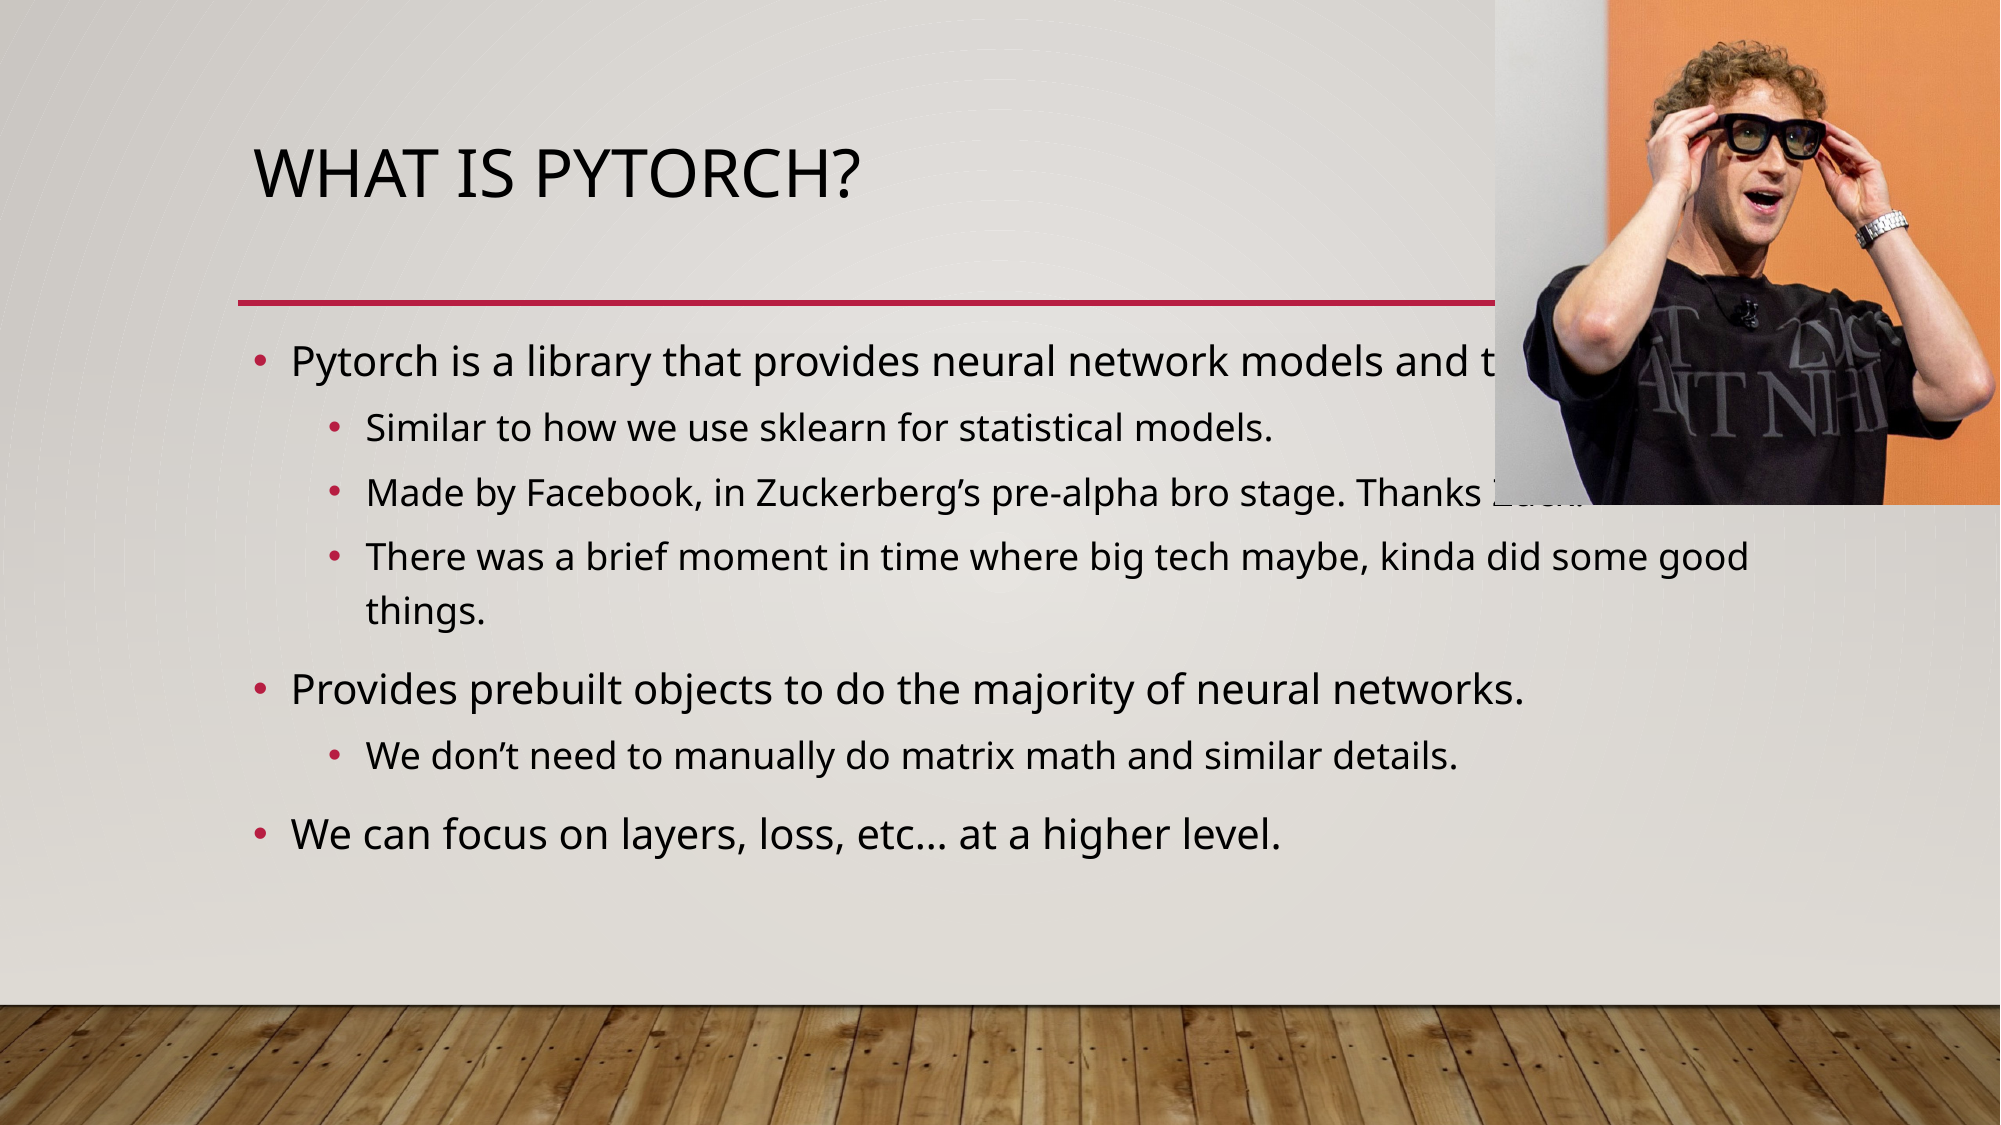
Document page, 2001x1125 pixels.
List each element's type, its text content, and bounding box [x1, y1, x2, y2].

picture [1494, 0, 2000, 506]
list Pytorch is a library that provides neural network models and tools. Similar to how we use sklearn for statistical models. Made by Facebook, in Zuckerberg’s pre-alpha bro stage. Thanks Zuck! There was a brief moment in time where big tech maybe, kinda did some good things. Provides prebuilt objects to do the majority of neural networks. We don’t need to manually do matrix math and similar details. We can focus on layers, loss, etc… at a higher level. [238, 317, 1814, 993]
title What is PyTorch? [238, 131, 1494, 305]
picture [0, 1005, 2000, 1125]
